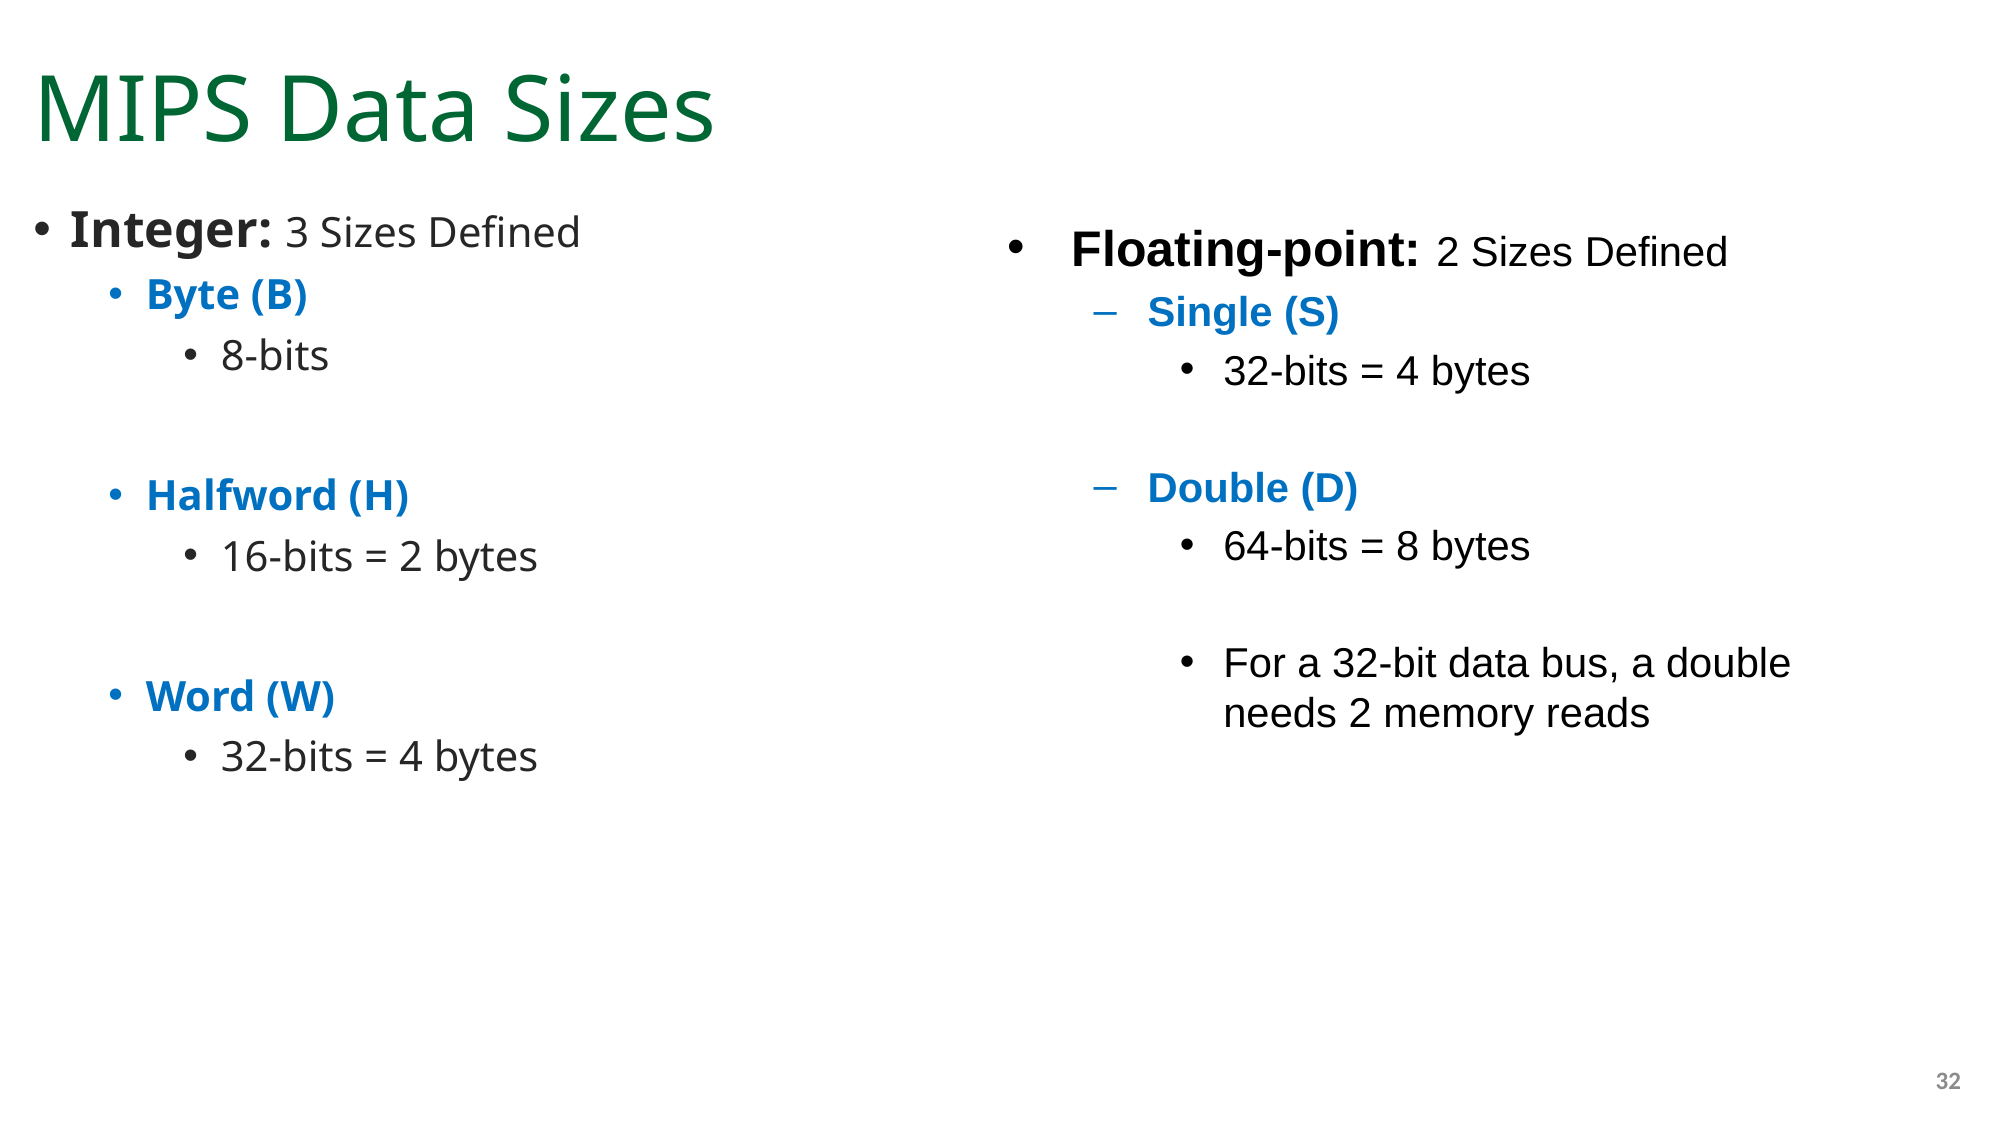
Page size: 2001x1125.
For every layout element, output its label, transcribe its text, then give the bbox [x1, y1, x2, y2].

slide_number 32 [1526, 1050, 1977, 1110]
text_box Floating-point: 2 Sizes Defined Single (S) 32-bits = 4 bytes Double (D) 64-bits = 8 bytes For a 32-bit data bus, a double needs 2 memory reads [989, 208, 1853, 1023]
title MIPS Data Sizes [18, 25, 1977, 169]
list Integer: 3 Sizes Defined Byte (B) 8-bits Halfword (H) 16-bits = 2 bytes Word (W) 32-bits = 4 bytes [18, 190, 1976, 1035]
